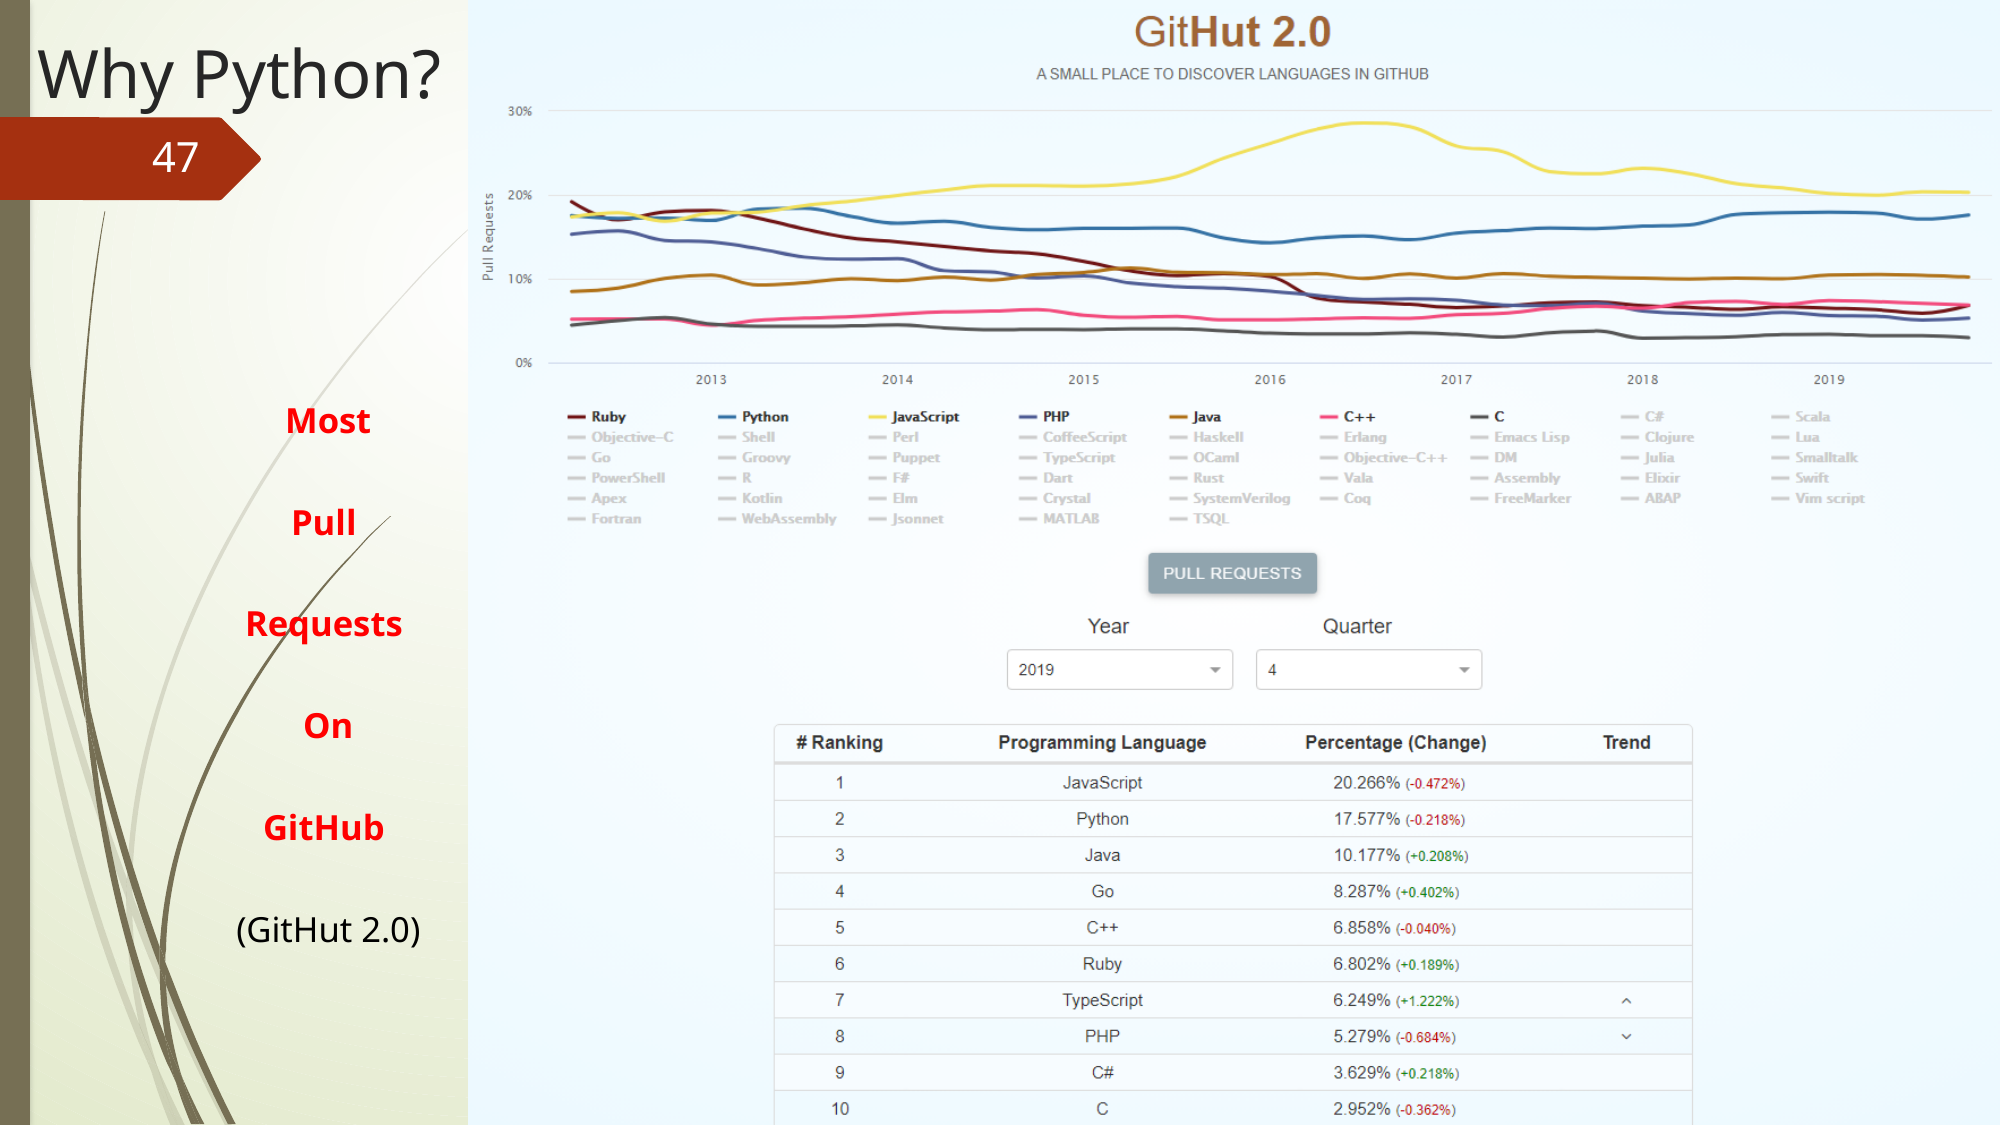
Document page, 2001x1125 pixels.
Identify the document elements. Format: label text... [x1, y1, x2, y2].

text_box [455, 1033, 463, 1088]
list Most Pull Requests On GitHub (GitHut 2.0) [215, 350, 442, 970]
slide_number 47 [87, 129, 216, 190]
picture [468, 0, 2000, 1125]
title Why Python? [22, 24, 463, 235]
